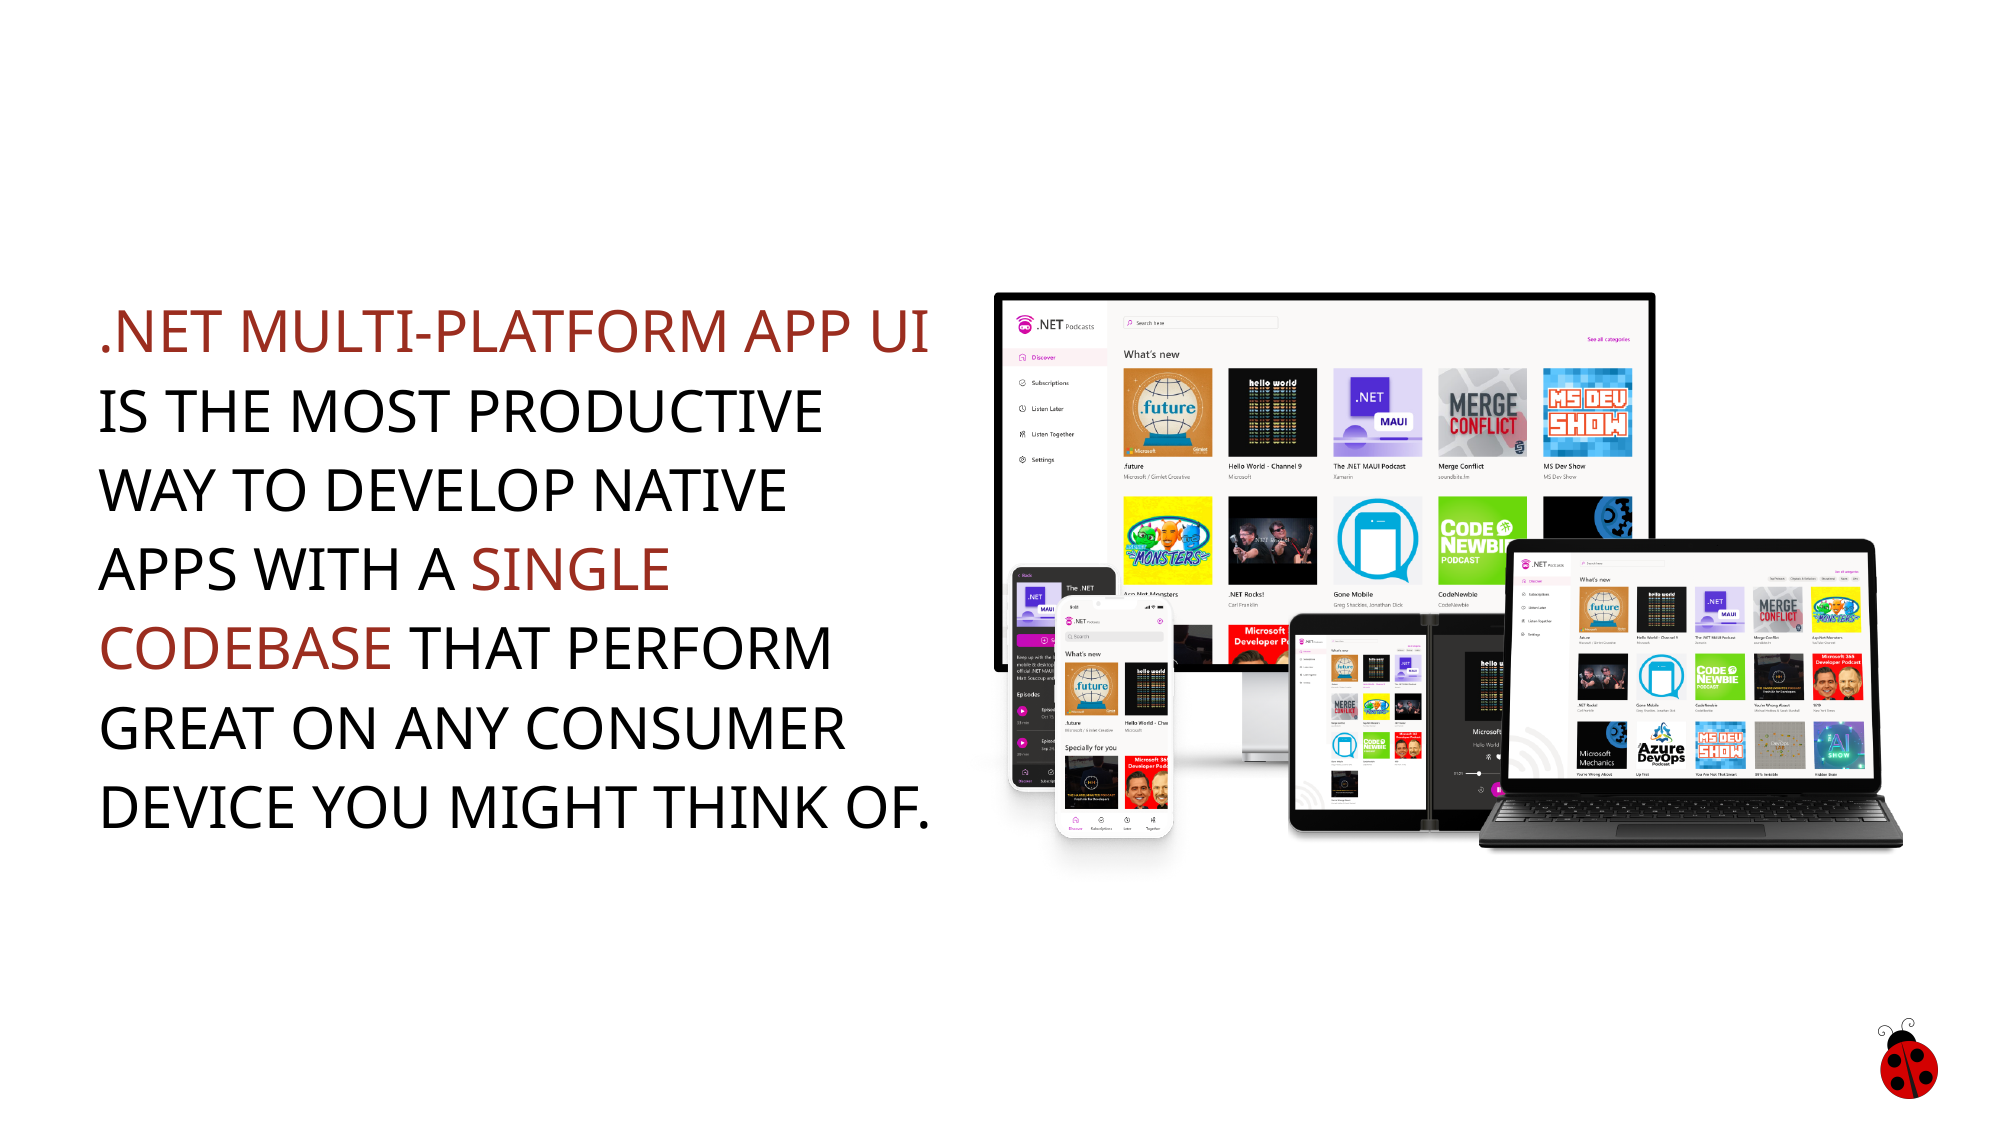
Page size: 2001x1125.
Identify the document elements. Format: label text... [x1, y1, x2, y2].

picture [1878, 1018, 1938, 1099]
title .NET Multi-platform App UI is the most productive way to develop native apps with a single codebase that perform great on any consumer device you might think of. [83, 86, 954, 1050]
picture [856, 243, 1992, 882]
